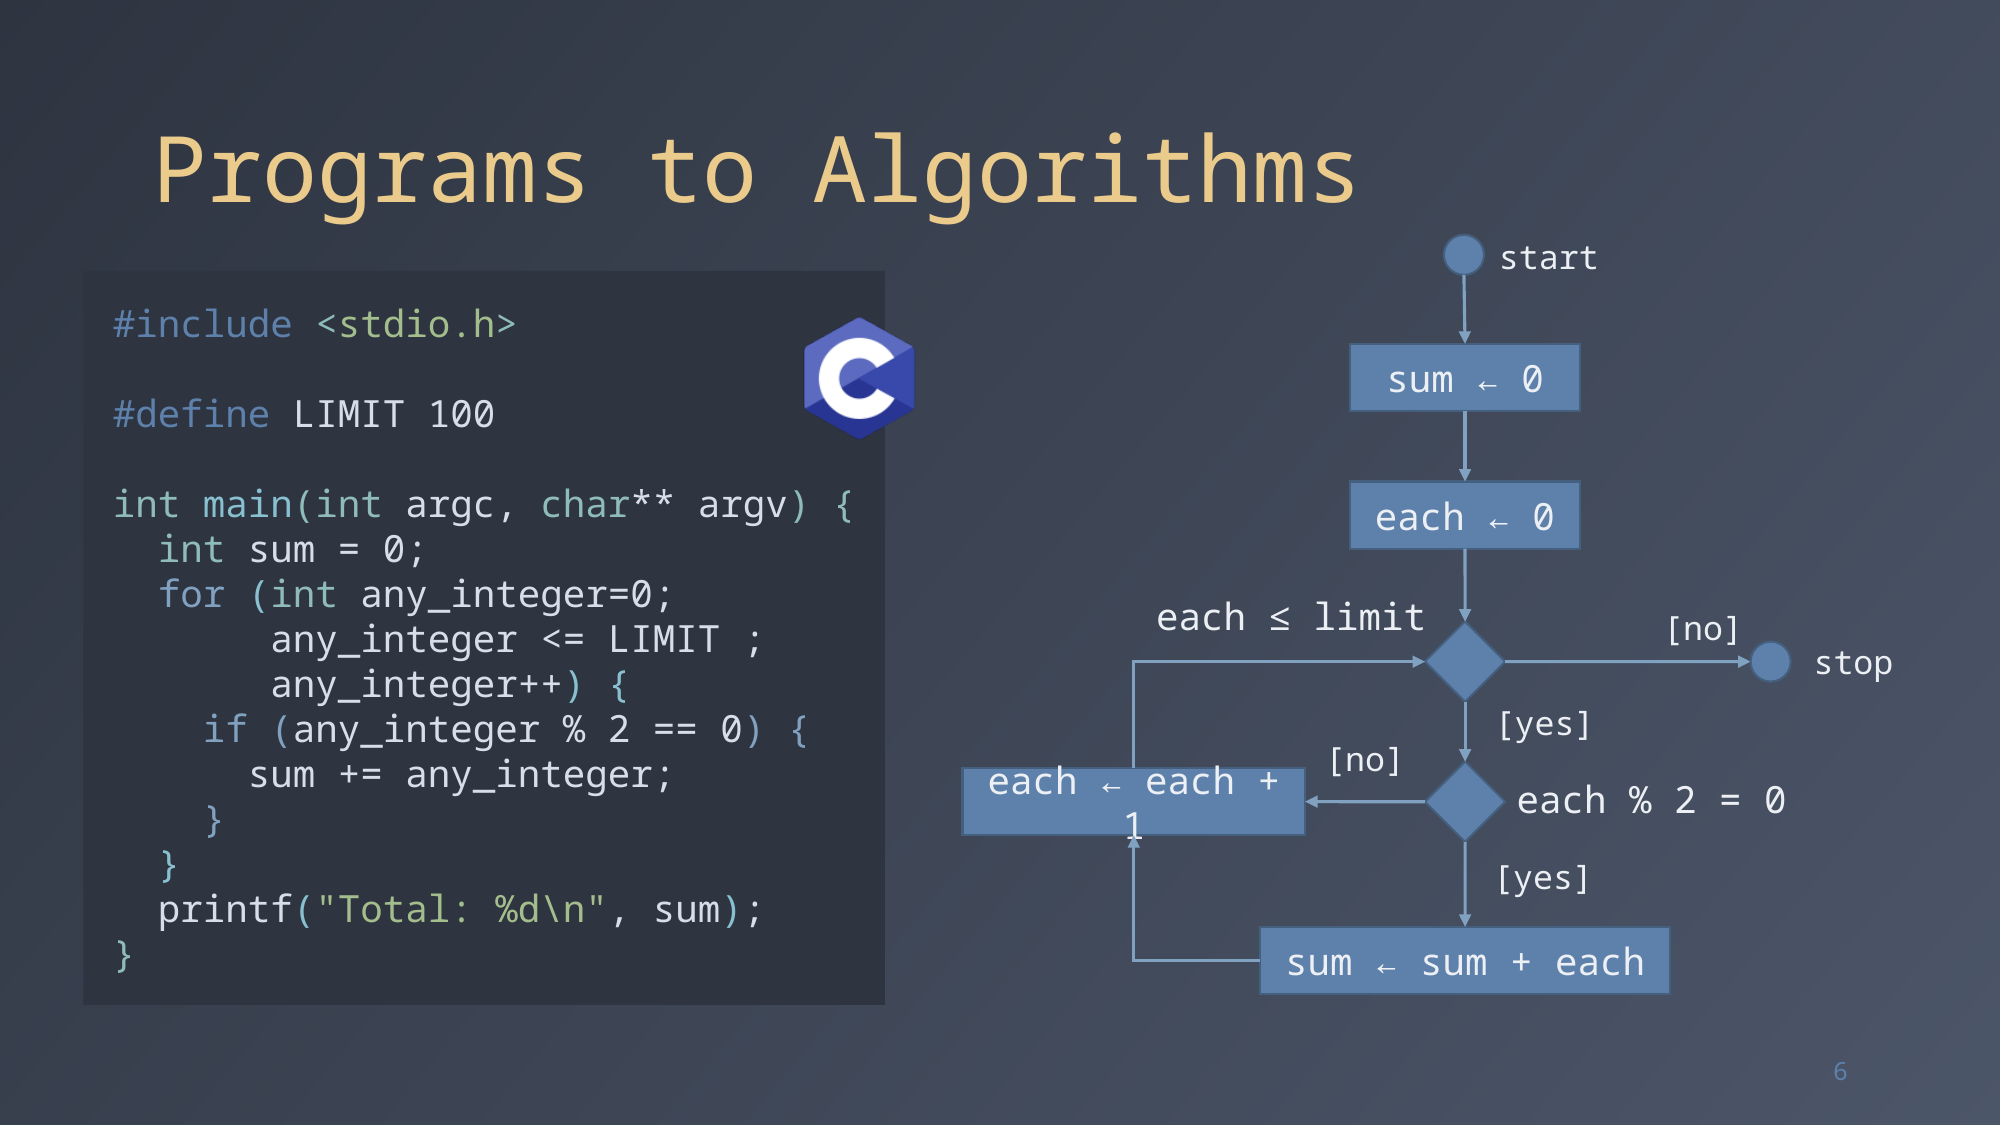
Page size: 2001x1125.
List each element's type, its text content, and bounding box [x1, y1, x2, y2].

text_box [no] [1648, 600, 1758, 655]
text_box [1133, 835, 1261, 961]
slide_number 6 [1738, 1042, 1863, 1103]
text_box [1424, 620, 1506, 703]
text_box #include <stdio.h> #define LIMIT 100 int main(int argc, char** argv) { int sum = 0; for (int any_integer=0; any_integer <= LIMIT ; any_integer++) { if (any_integer % 2 == 0) { sum += any_integer; } } printf("Total: %d\n", sum); } [83, 270, 885, 1005]
text_box stop [1798, 633, 1909, 689]
picture [790, 309, 929, 448]
title Programs to Algorithms [137, 26, 1863, 230]
text_box [1425, 761, 1501, 842]
text_box start [1484, 228, 1614, 284]
text_box each ← each + 1 [961, 767, 1226, 836]
text_box sum ← sum + each [1259, 926, 1671, 995]
text_box [no] [1333, 731, 1420, 786]
text_box [1749, 640, 1792, 683]
text_box [1442, 233, 1484, 276]
text_box [yes] [1478, 848, 1608, 904]
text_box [1226, 569, 1333, 861]
text_box [yes] [1479, 695, 1610, 750]
text_box sum ← 0 [1349, 343, 1581, 412]
text_box each % 2 = 0 [1501, 768, 1802, 829]
text_box each ← 0 [1349, 480, 1581, 550]
text_box each ≤ limit [1141, 585, 1226, 645]
text_box each ≤ limit [1333, 585, 1441, 645]
